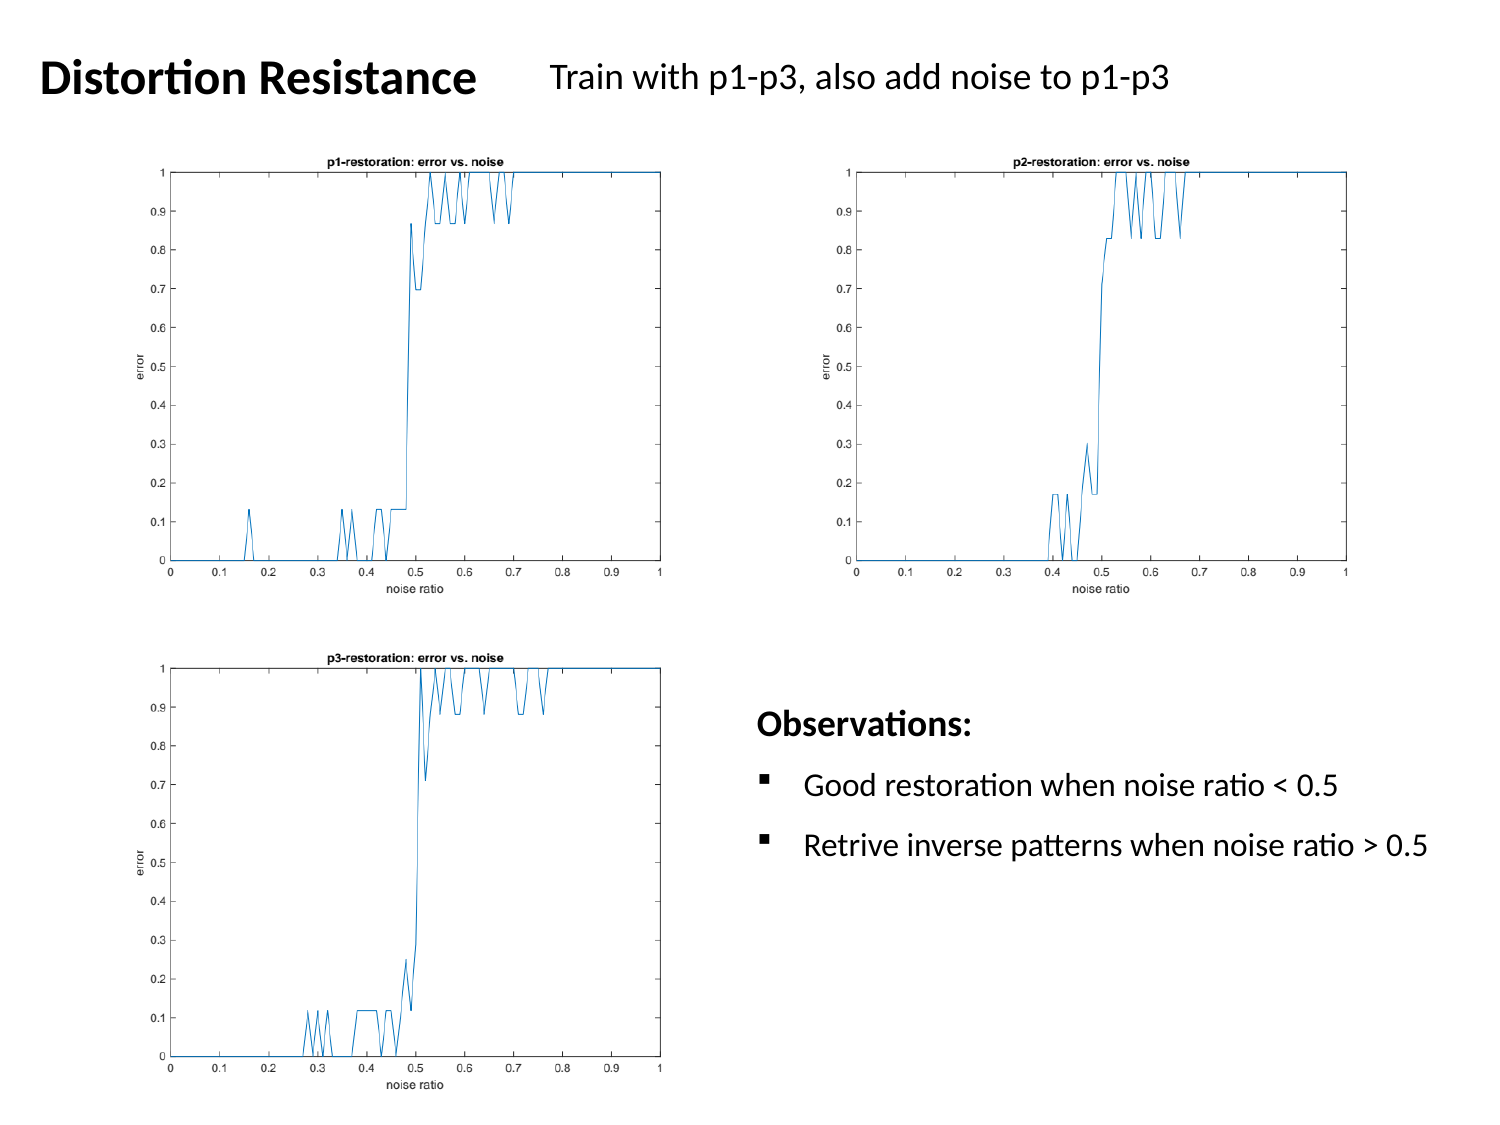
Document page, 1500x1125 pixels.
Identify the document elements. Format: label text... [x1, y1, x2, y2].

text_box Observations: Good restoration when noise ratio < 0.5 Retrive inverse patterns when noise ratio > 0.5 [742, 668, 1458, 939]
picture [88, 633, 719, 1106]
picture [88, 136, 719, 610]
text_box Distortion Resistance [24, 37, 1100, 113]
picture [774, 136, 1405, 610]
text_box Train with p1-p3, also add noise to p1-p3 [534, 45, 1186, 105]
